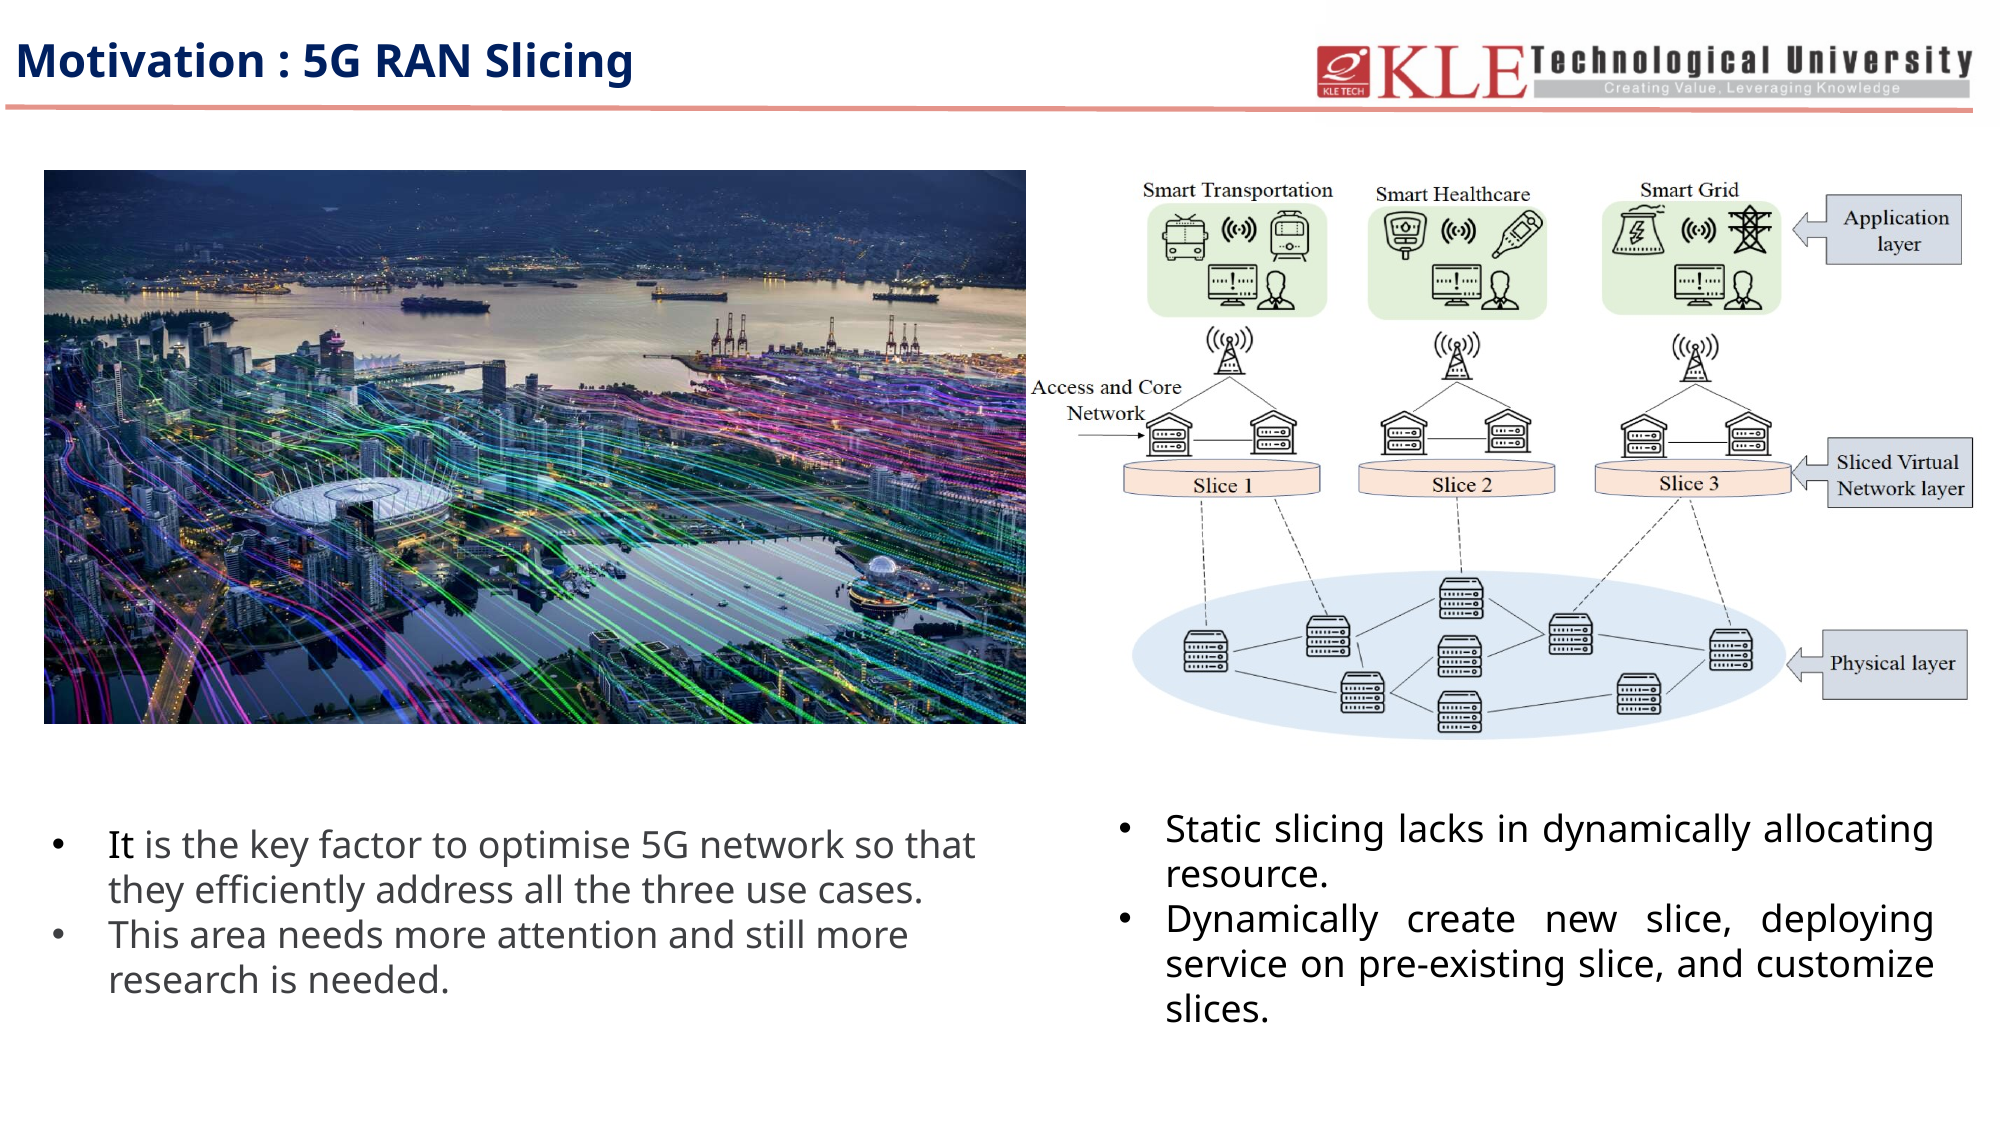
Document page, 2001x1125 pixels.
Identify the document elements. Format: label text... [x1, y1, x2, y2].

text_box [0, 0, 2000, 127]
text_box Static slicing lacks in dynamically allocating resource. Dynamically create new slice, deploying service on pre-existing slice, and customize slices. [1103, 797, 1951, 1083]
text_box It is the key factor to optimise 5G network so that they efficiently address all the three use cases. This area needs more attention and still more research is needed. [37, 813, 1026, 1009]
picture [44, 170, 1982, 754]
